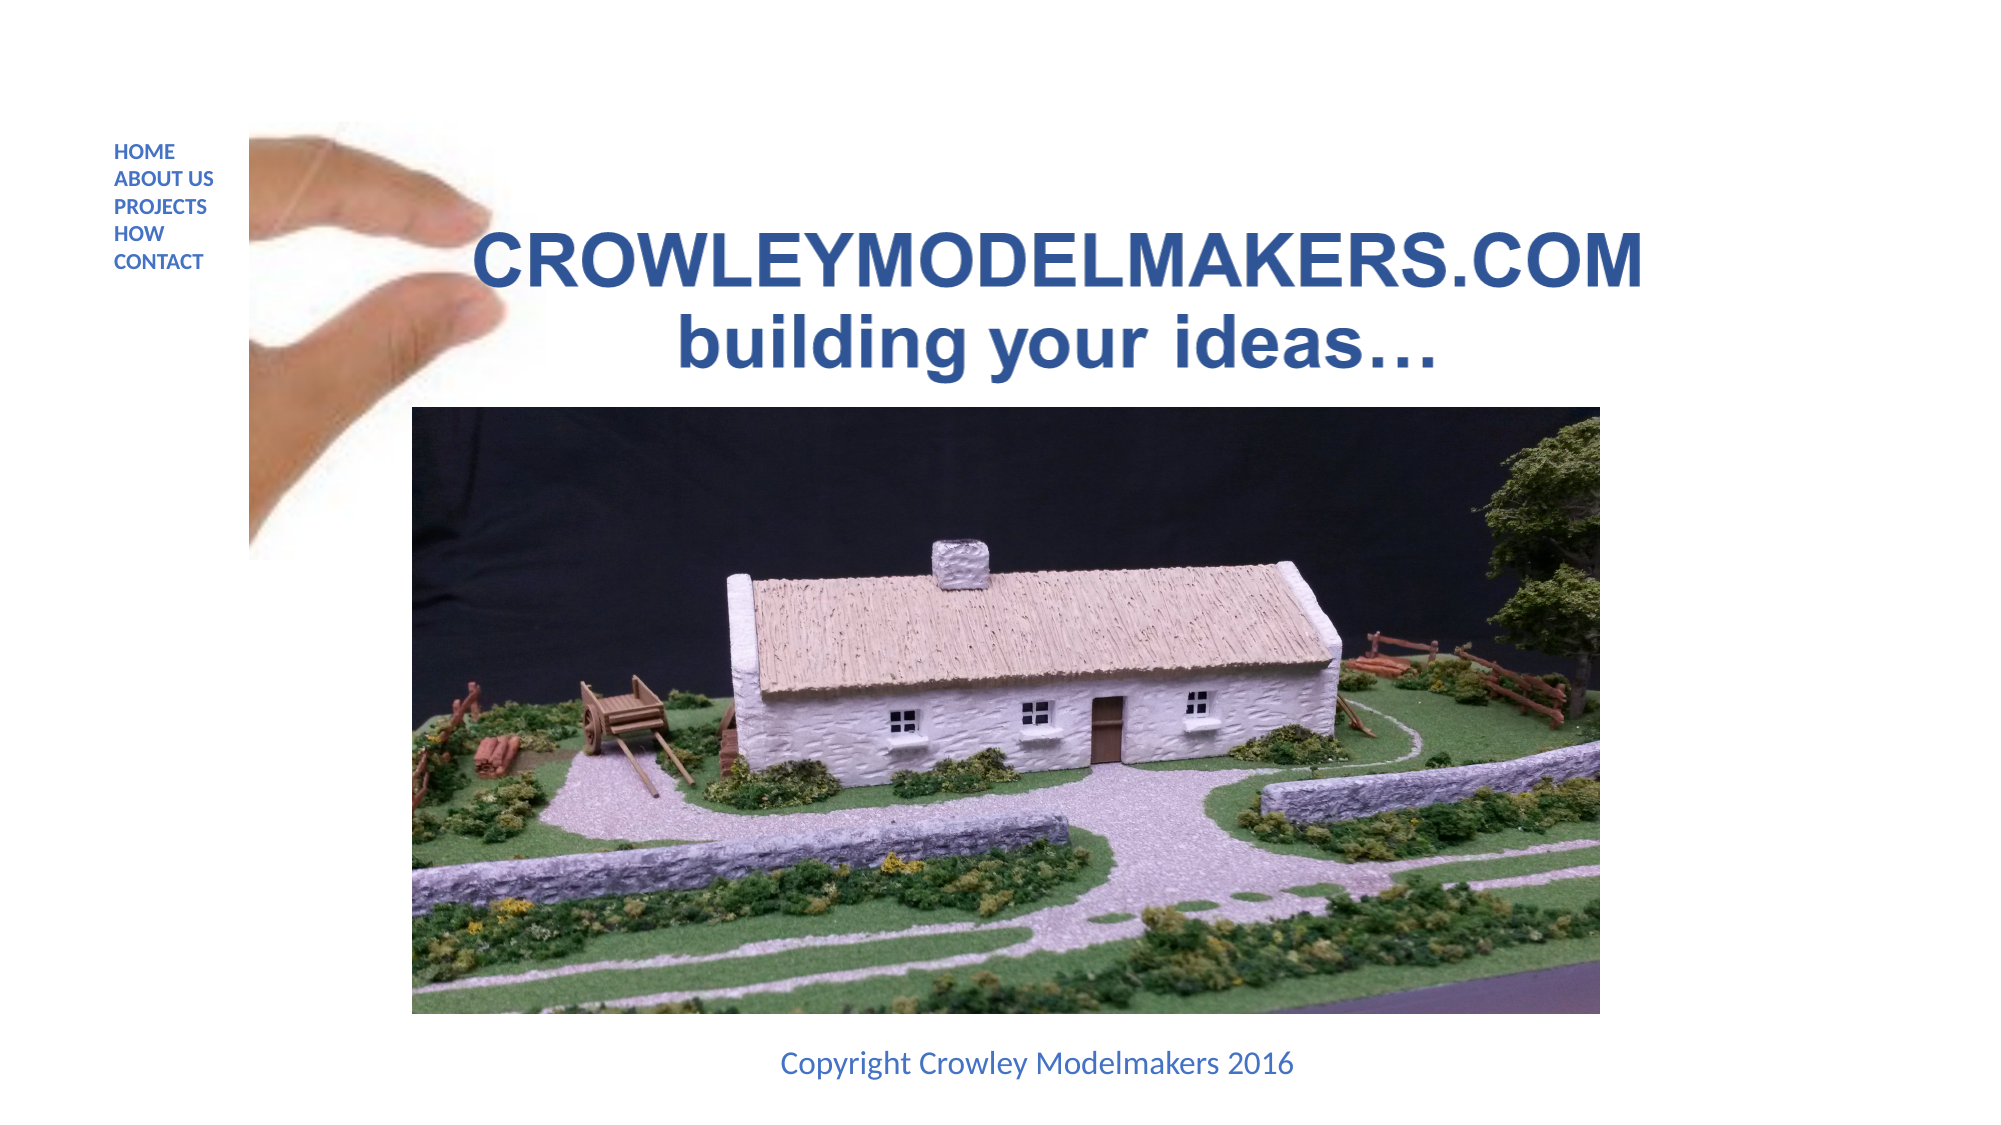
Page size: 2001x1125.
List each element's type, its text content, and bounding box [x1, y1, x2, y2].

text_box Copyright Crowley Modelmakers 2016 [765, 1034, 1600, 1089]
text_box HOME ABOUT US PROJECTS HOW CONTACT [99, 128, 249, 281]
picture [249, 122, 1863, 560]
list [412, 407, 1600, 1014]
